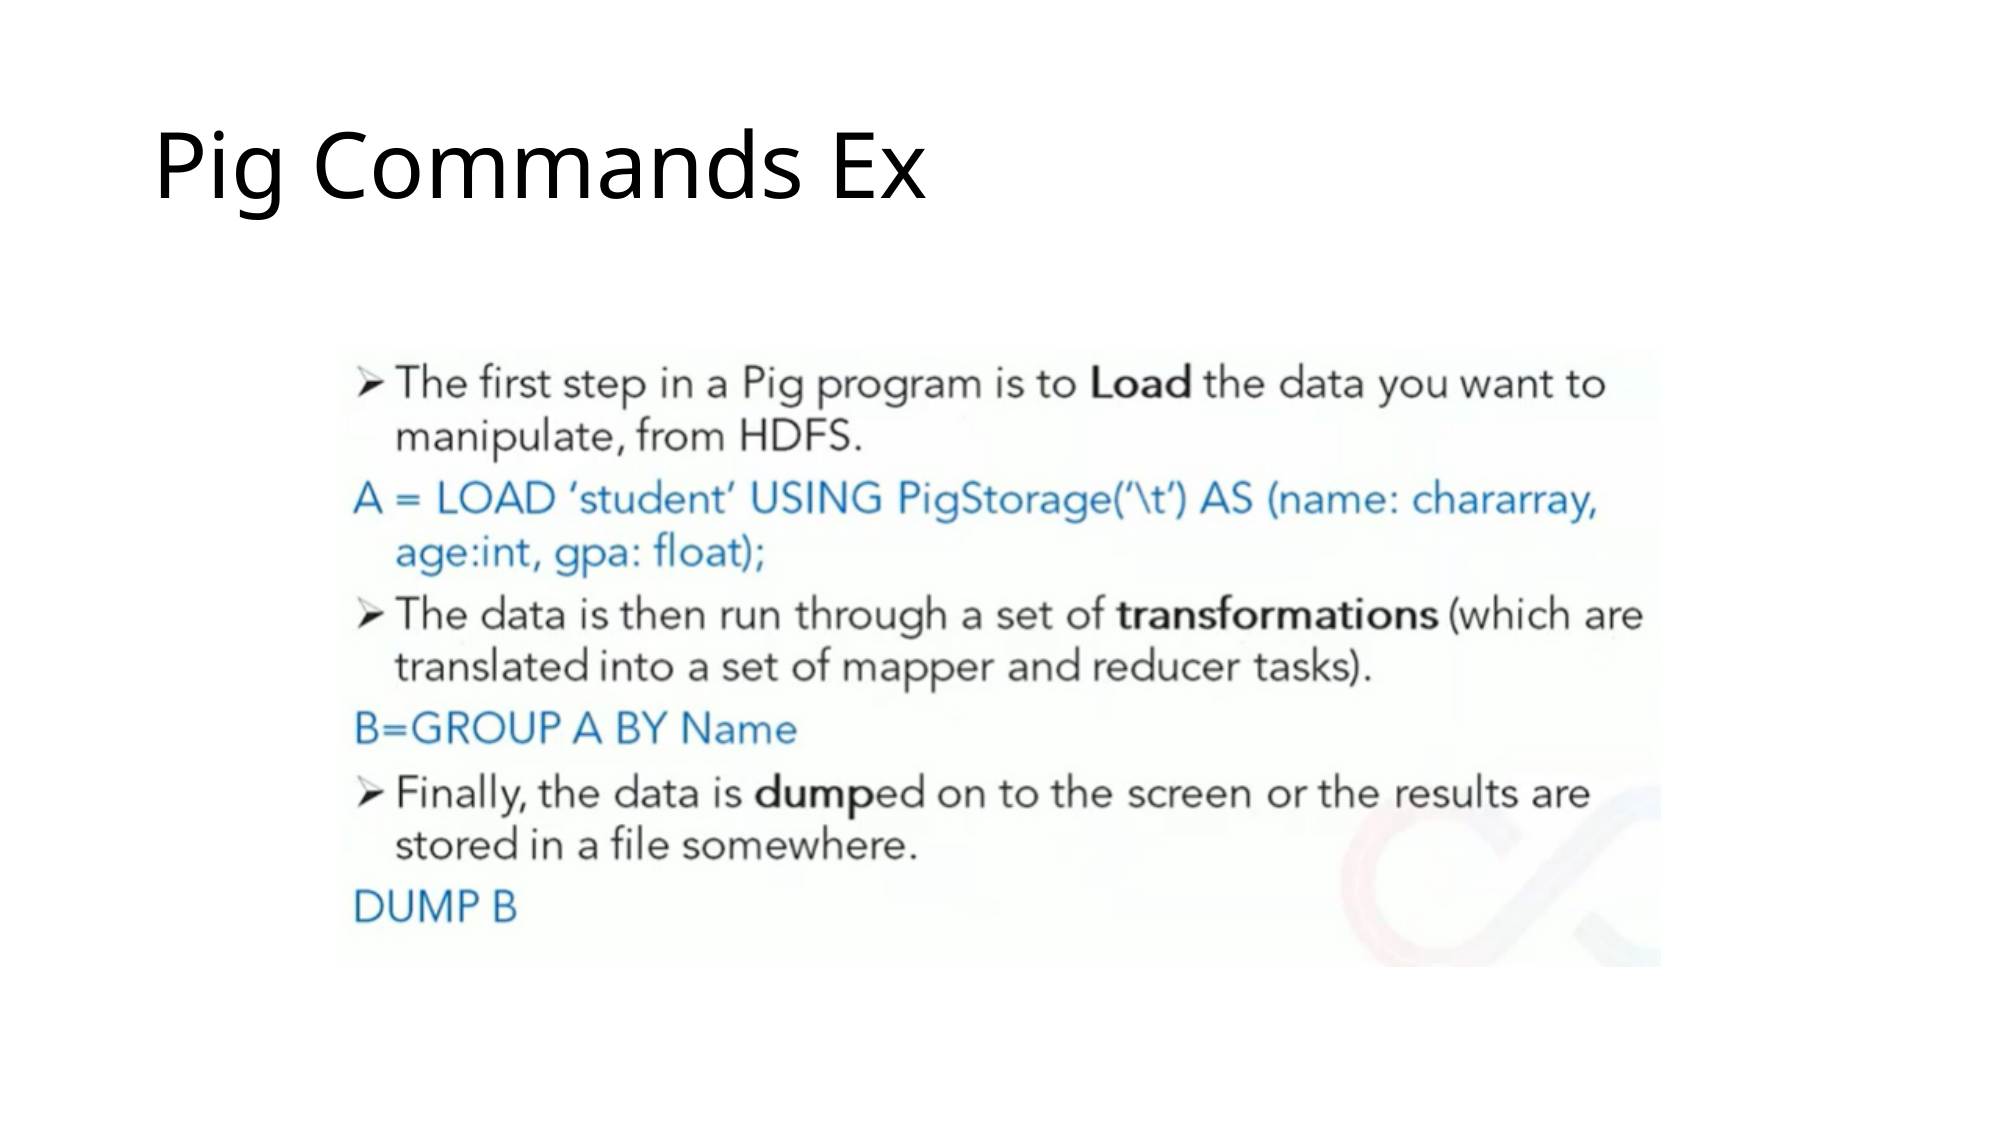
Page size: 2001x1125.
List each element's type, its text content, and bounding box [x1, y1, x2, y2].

title Pig Commands Ex [137, 59, 1863, 278]
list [339, 346, 1661, 967]
